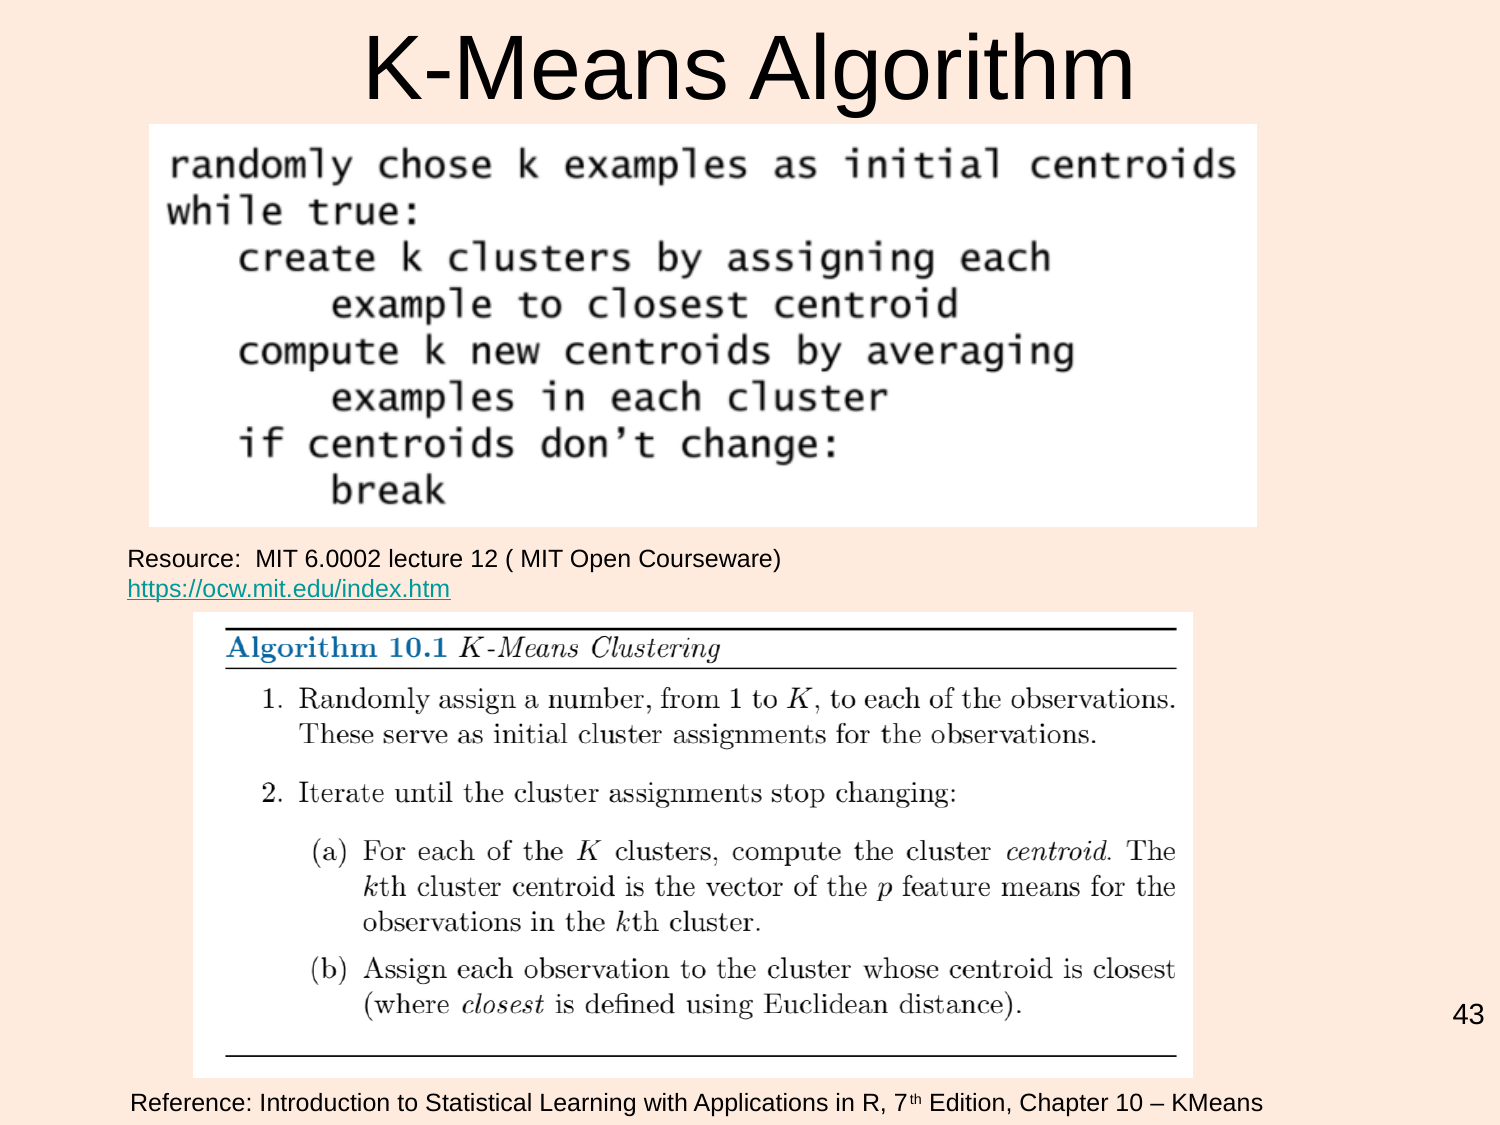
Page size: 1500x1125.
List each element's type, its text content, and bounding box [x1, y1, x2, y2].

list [148, 124, 1258, 527]
slide_number 43 [1197, 987, 1500, 1063]
picture [192, 612, 1193, 1079]
title K-Means Algorithm [112, 0, 1388, 125]
text_box Reference: Introduction to Statistical Learning with Applications in R, 7th Edition, Chapter 10 – KMeans [115, 1079, 1279, 1125]
text_box Resource: MIT 6.0002 lecture 12 ( MIT Open Courseware) https://ocw.mit.edu/index.htm [112, 535, 1294, 610]
